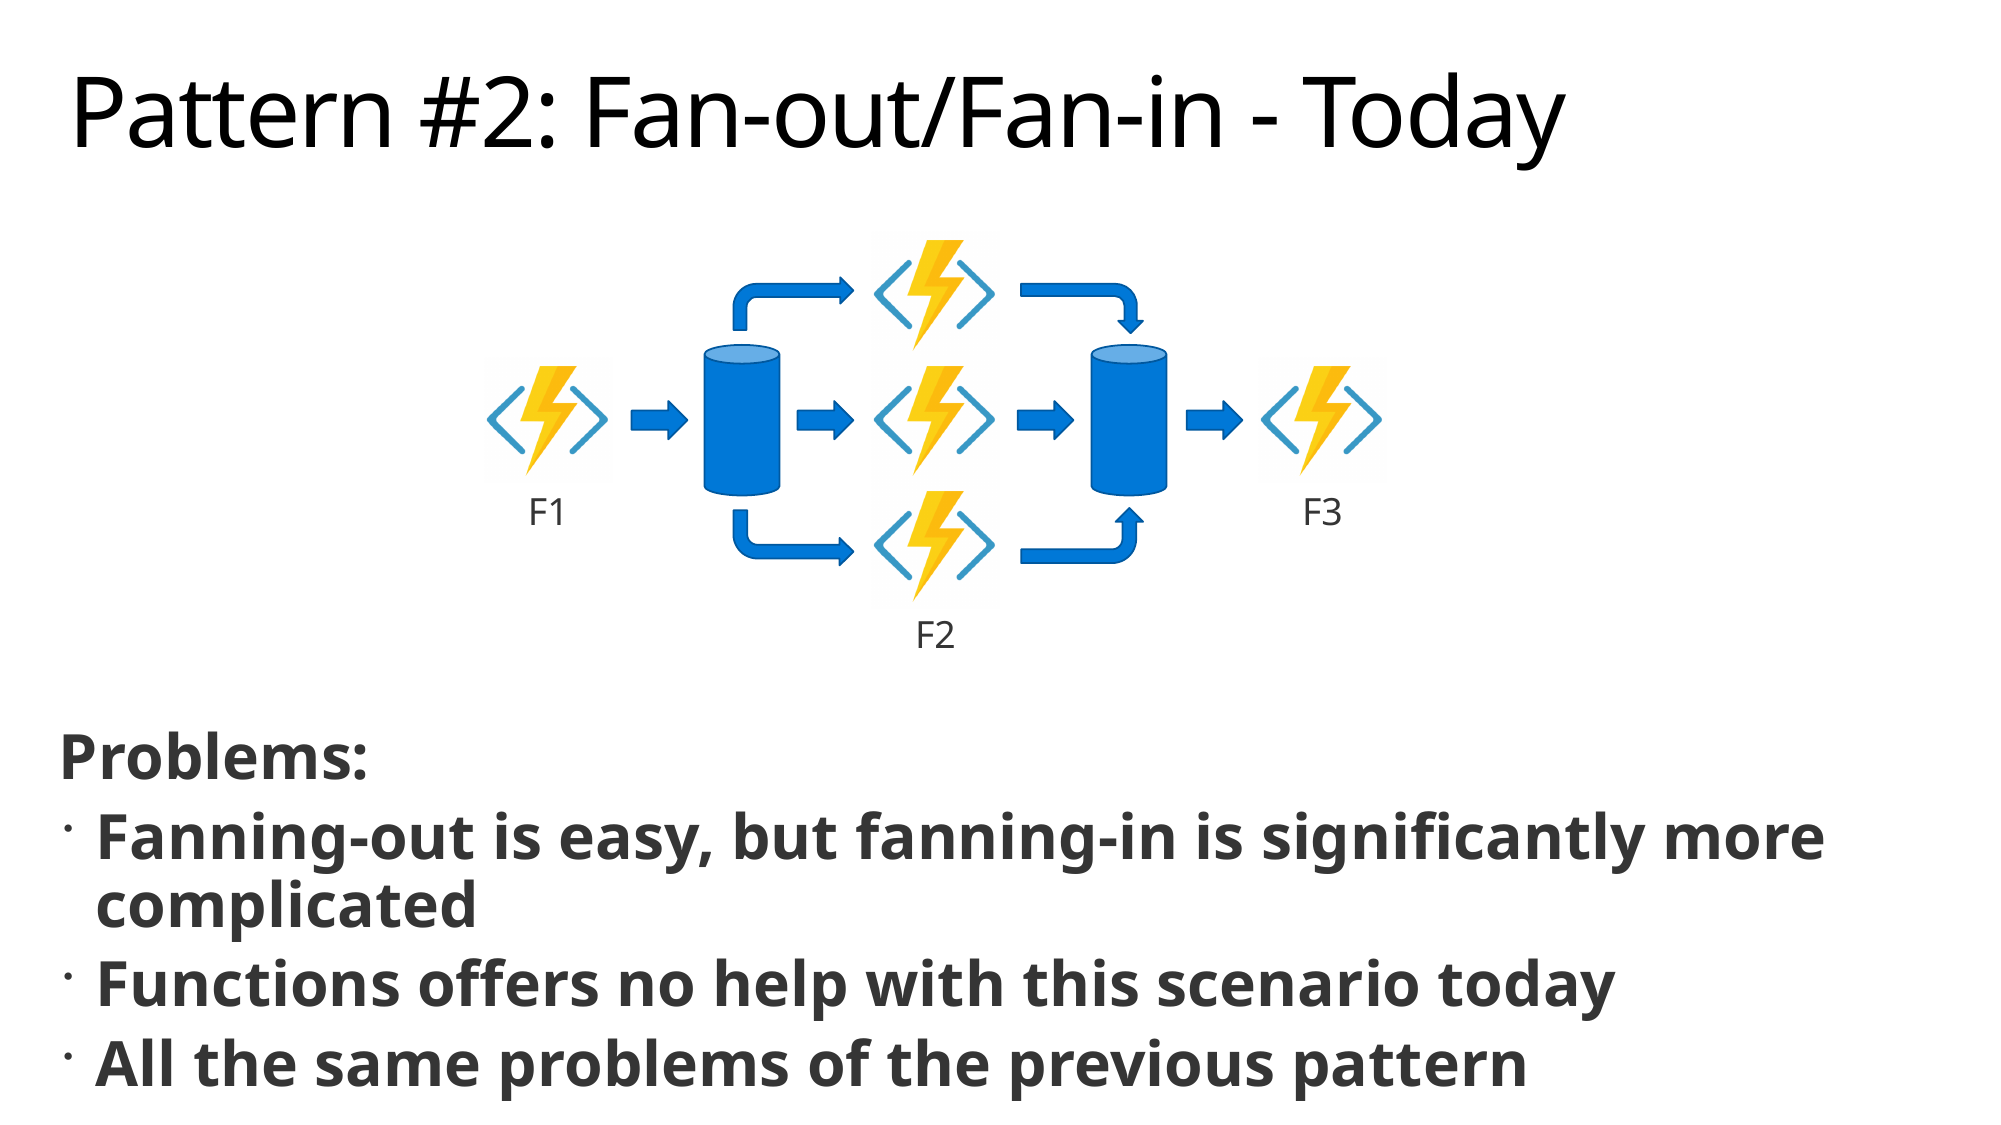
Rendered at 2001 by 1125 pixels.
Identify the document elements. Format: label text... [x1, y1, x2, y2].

text_box [732, 509, 855, 567]
text_box [1090, 343, 1168, 497]
text_box F3 [1287, 484, 1358, 541]
text_box [796, 400, 855, 441]
title Pattern #2: Fan-out/Fan-in - Today [44, 47, 1957, 196]
text_box F1 [513, 484, 584, 541]
text_box [1020, 507, 1144, 564]
text_box [1016, 400, 1075, 441]
text_box [703, 343, 781, 497]
text_box Problems: Fanning-out is easy, but fanning-in is significantly more complicated Functions offers no help with this scenario today All the same problems of the previous pattern [44, 718, 1990, 1016]
text_box [630, 400, 689, 441]
text_box [1185, 400, 1244, 441]
text_box [1020, 282, 1144, 334]
text_box [732, 276, 855, 331]
picture [1258, 357, 1387, 484]
text_box F2 [900, 609, 971, 664]
picture [871, 231, 1000, 609]
picture [484, 357, 613, 484]
